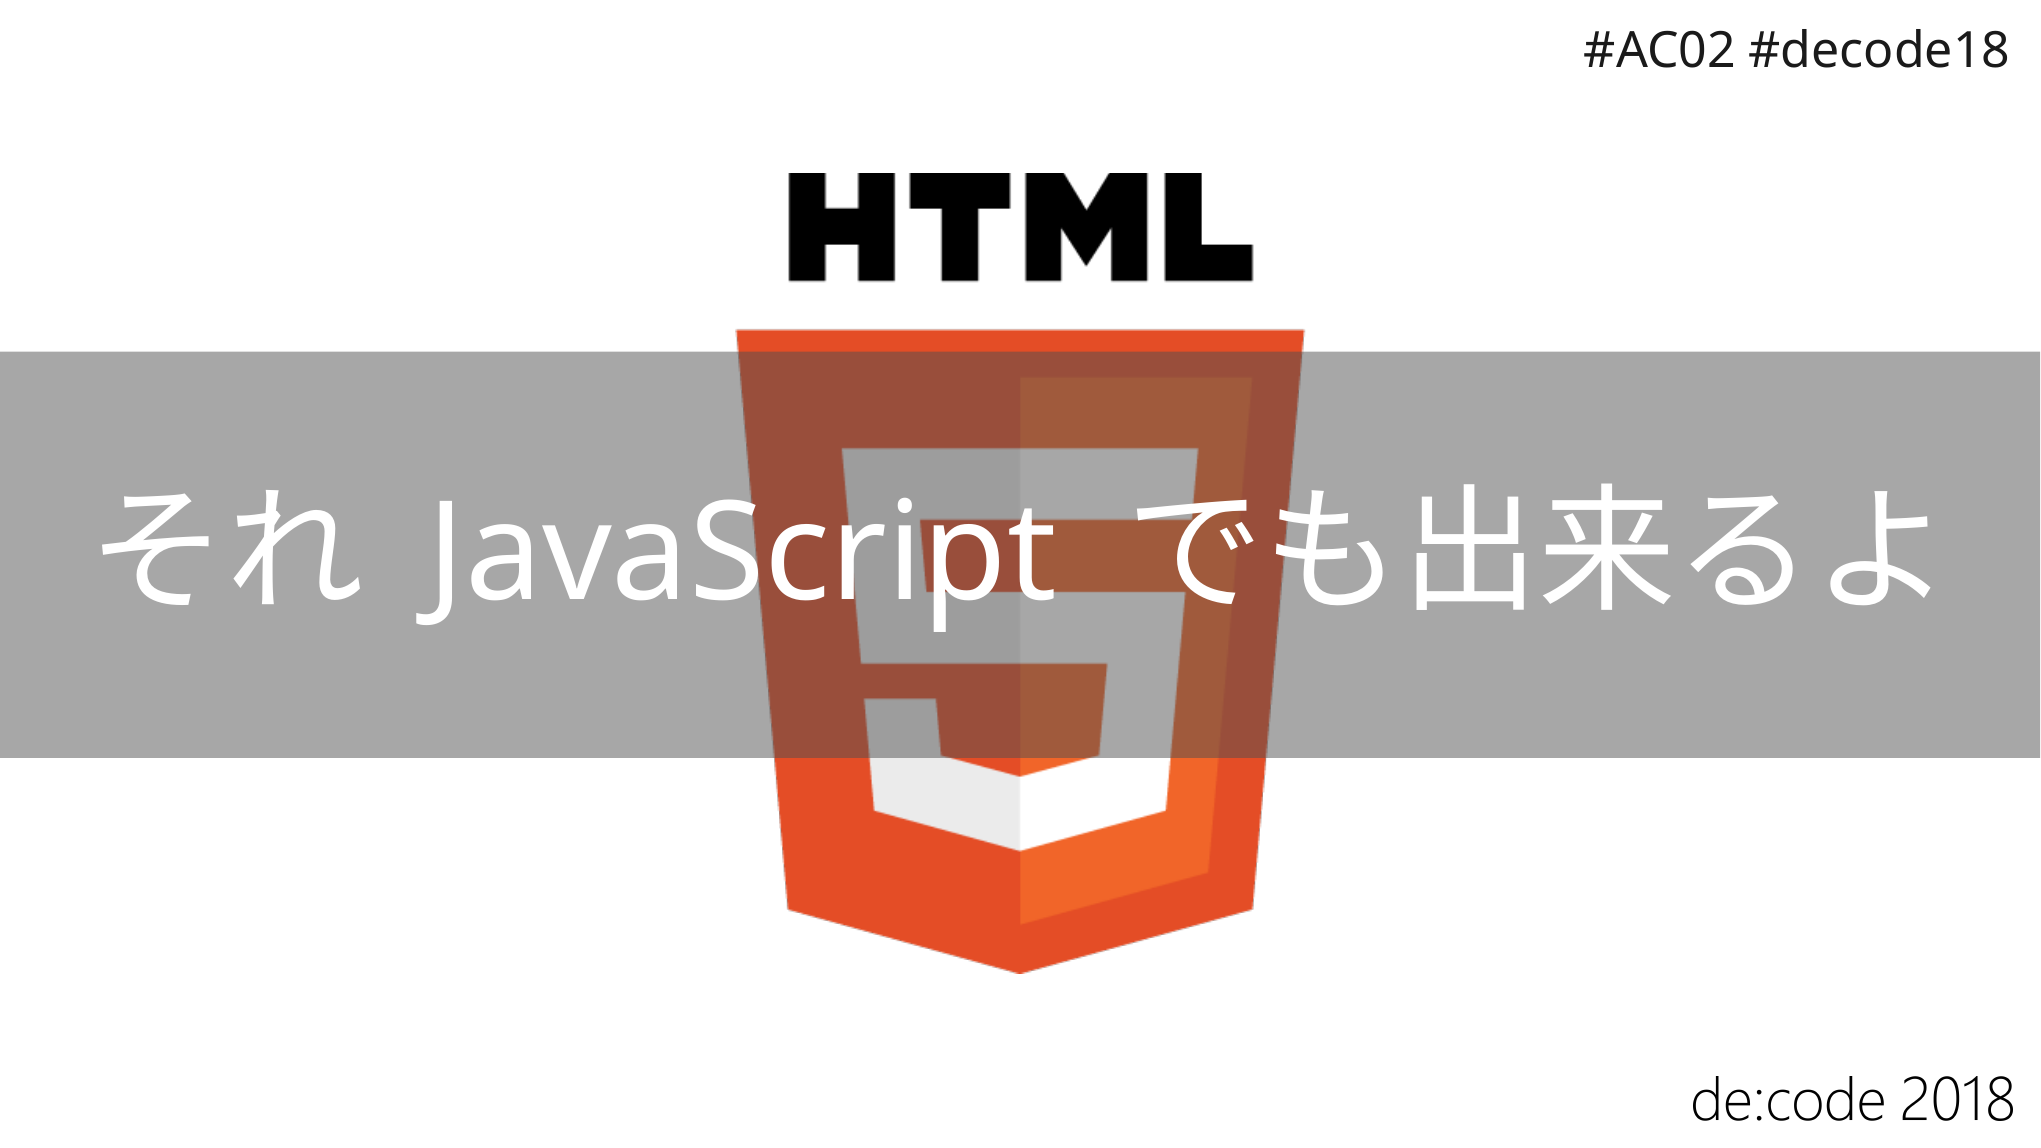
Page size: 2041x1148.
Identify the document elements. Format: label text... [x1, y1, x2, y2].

text_box それ JavaScript でも出来るよ [0, 351, 619, 758]
picture [619, 173, 1421, 974]
picture [1693, 1076, 2013, 1121]
text_box それ JavaScript でも出来るよ [1421, 351, 2041, 758]
